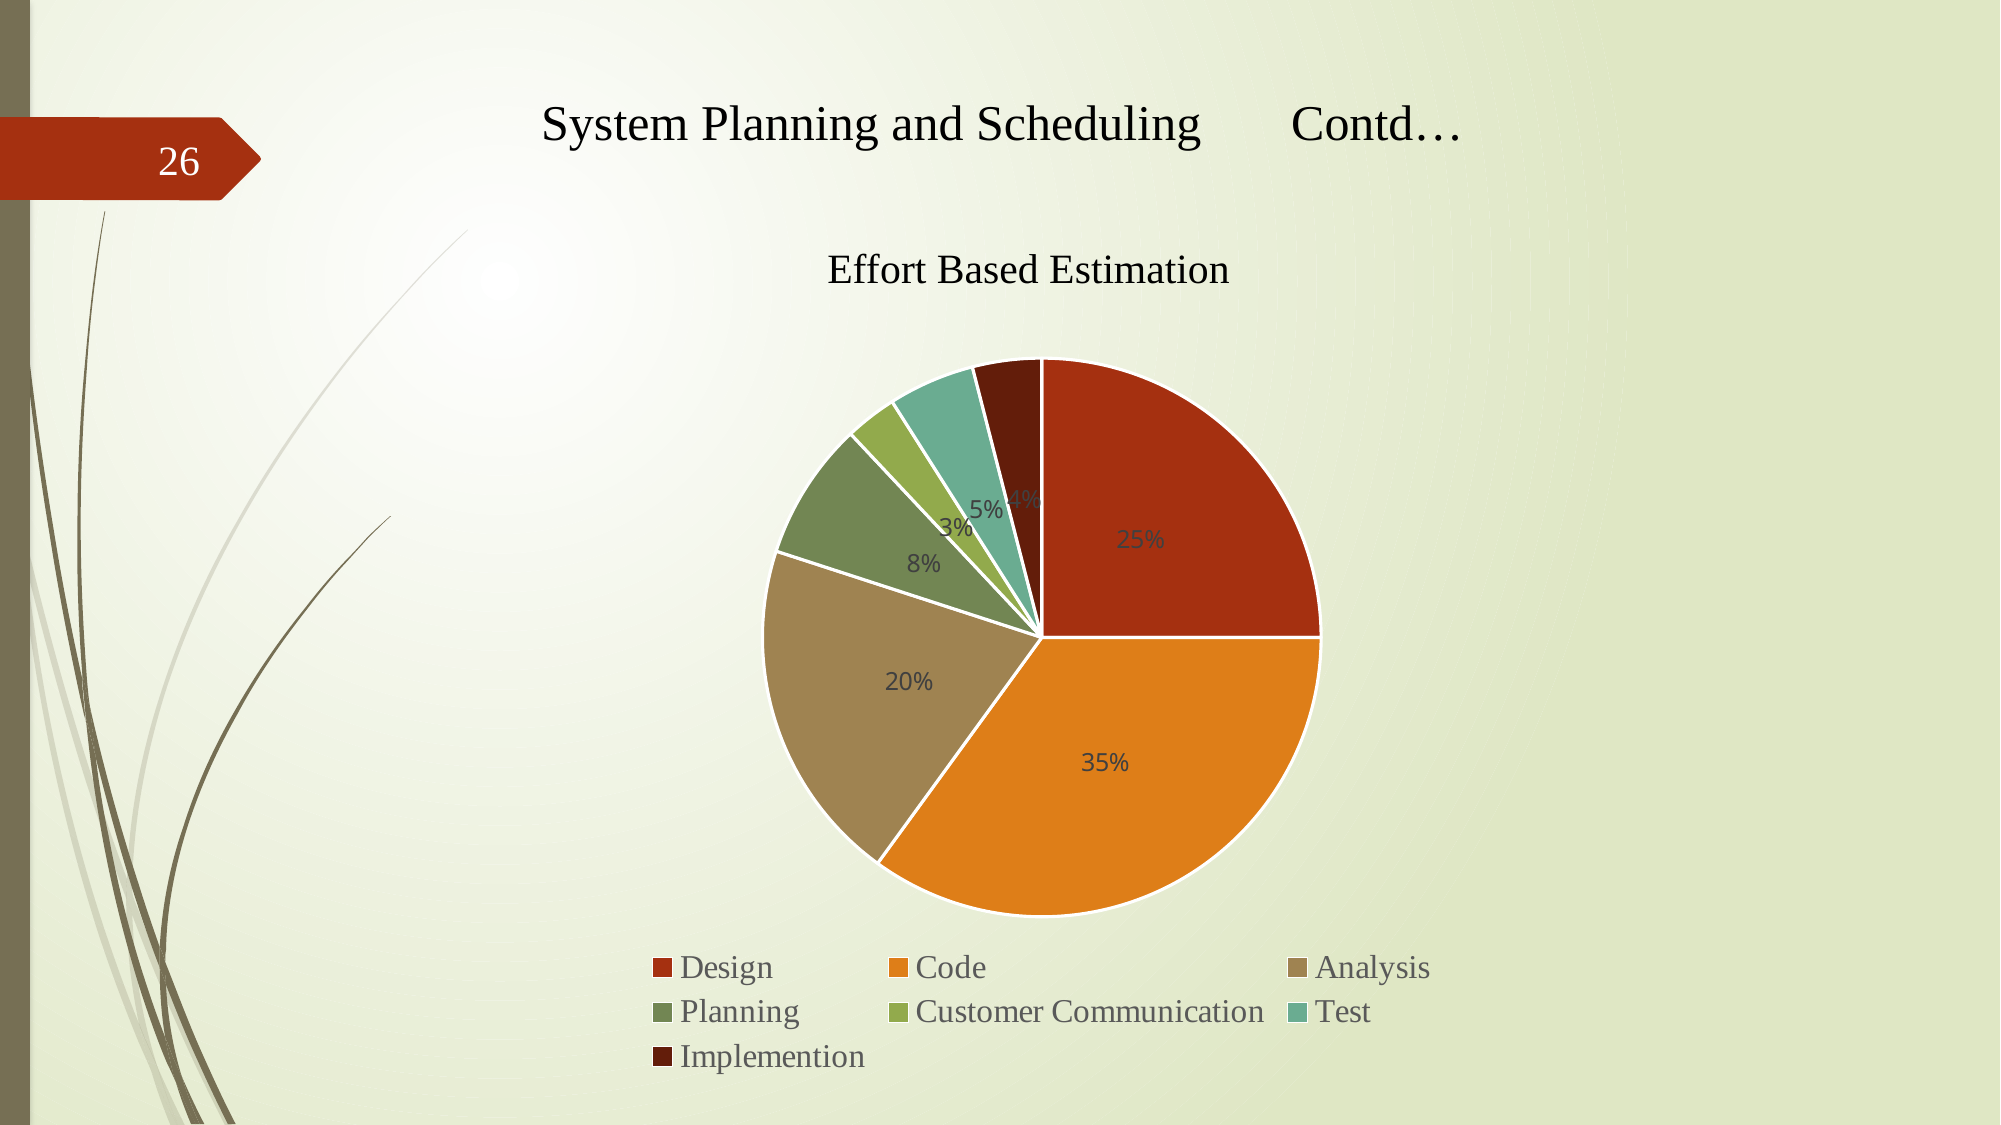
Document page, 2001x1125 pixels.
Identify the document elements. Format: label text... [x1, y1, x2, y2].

text_box System Planning and Scheduling Contd… [526, 83, 1532, 159]
slide_number 26 [87, 129, 216, 190]
chart [342, 343, 1742, 1082]
text_box Effort Based Estimation [455, 234, 1602, 300]
